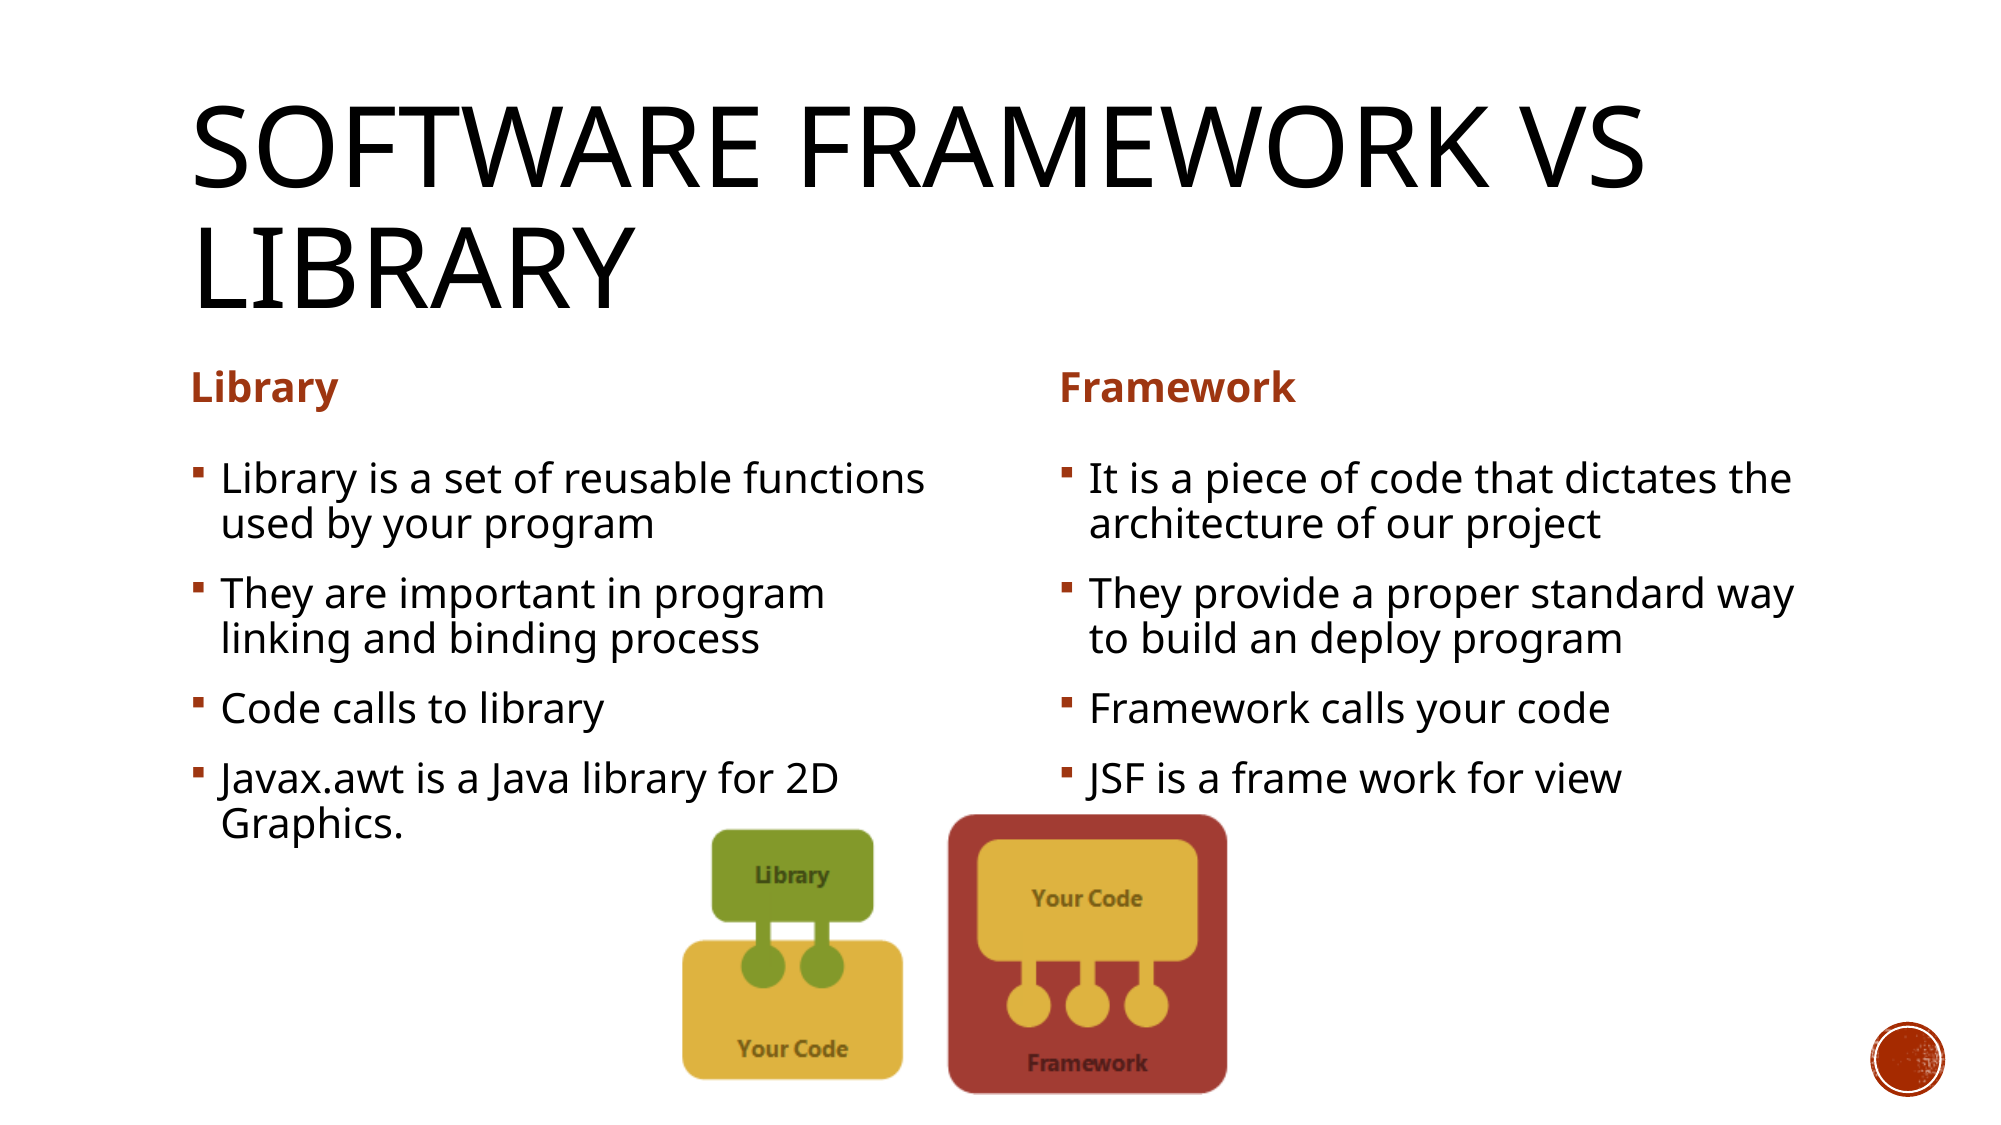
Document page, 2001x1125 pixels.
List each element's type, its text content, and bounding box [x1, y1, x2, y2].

picture [681, 813, 1229, 1095]
list Library [174, 336, 955, 441]
title Software Framework vs Library [175, 79, 1826, 344]
list It is a piece of code that dictates the architecture of our project They provide a proper standard way to build an deploy program Framework calls your code JSF is a frame work for view [1043, 450, 1824, 990]
list Framework [1043, 336, 1824, 441]
list Library is a set of reusable functions used by your program They are important in program linking and binding process Code calls to library Javax.awt is a Java library for 2D Graphics. [175, 450, 956, 990]
